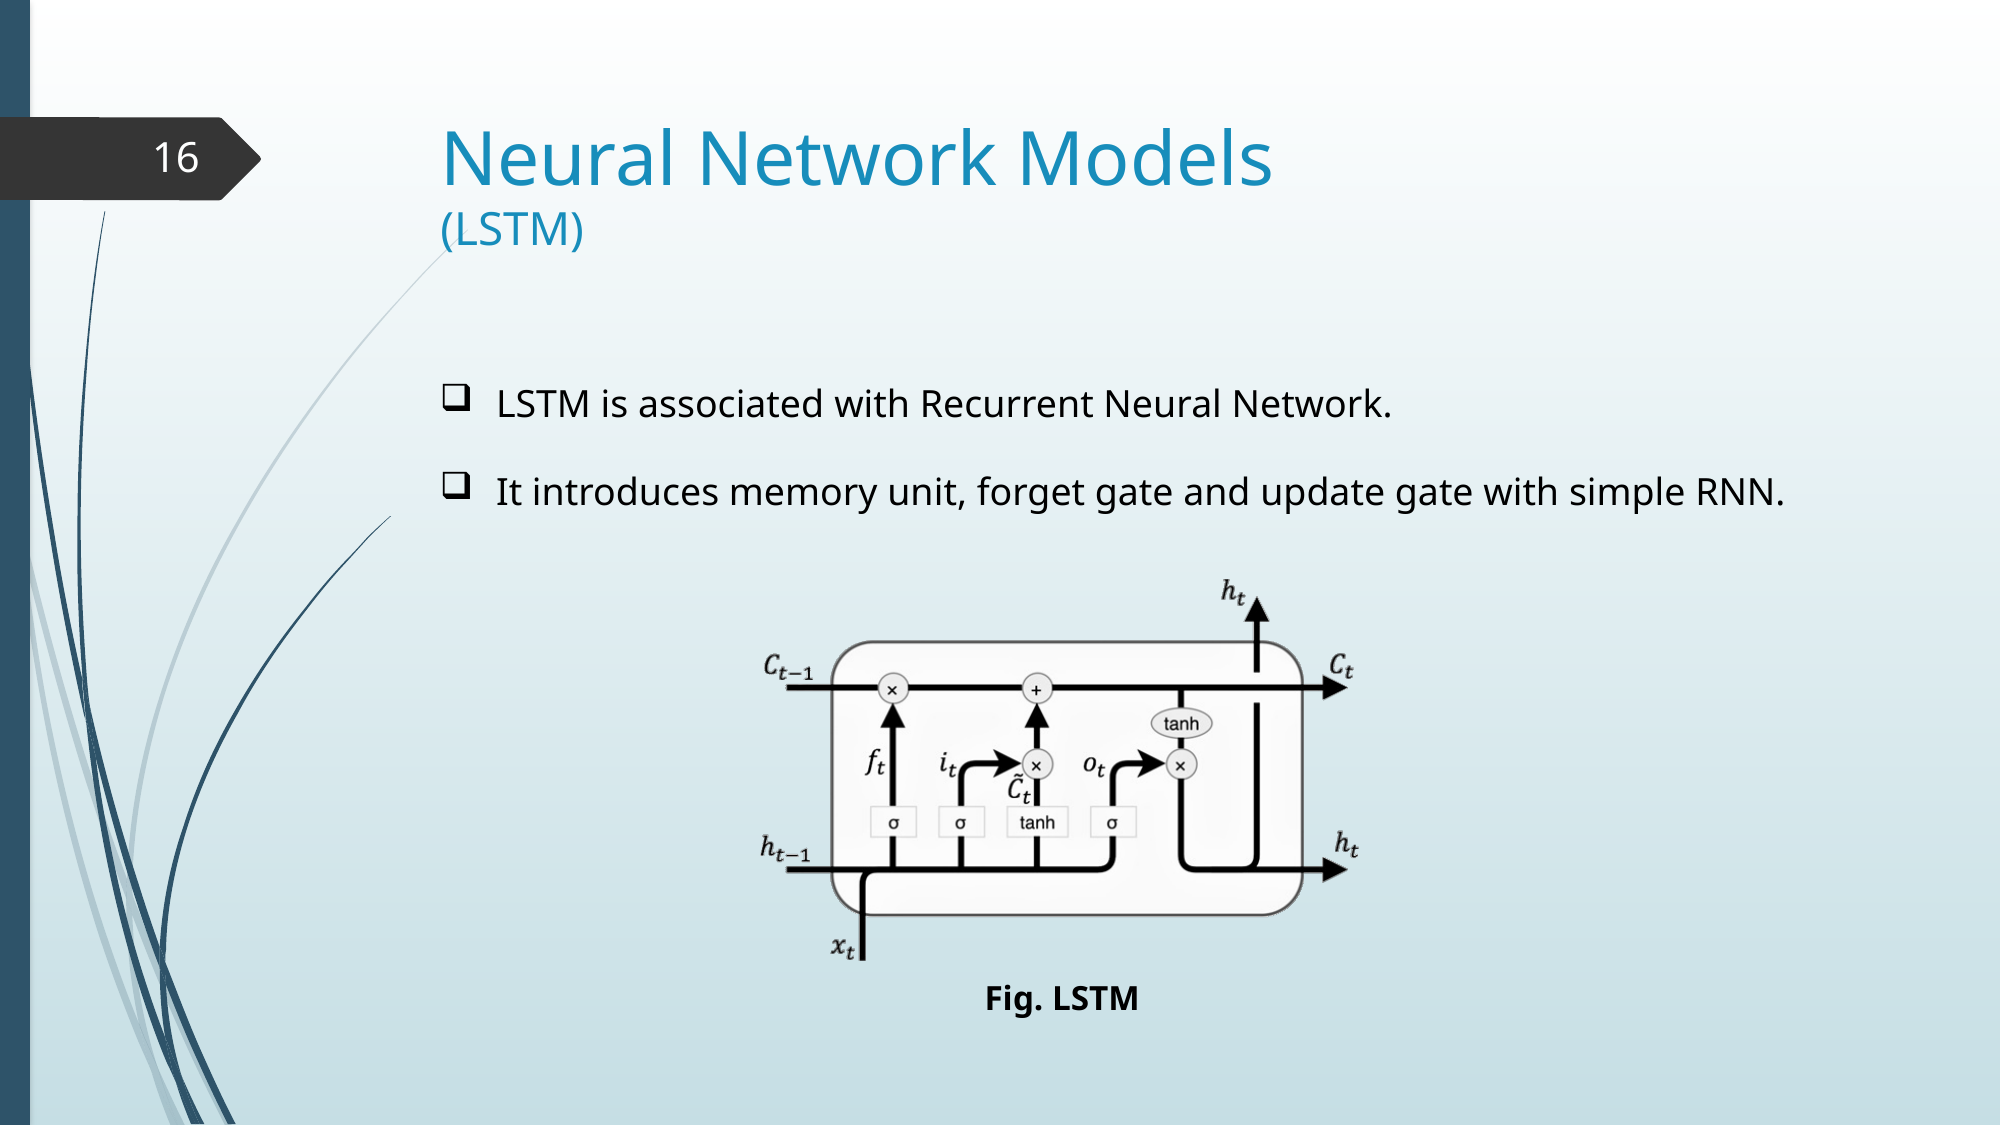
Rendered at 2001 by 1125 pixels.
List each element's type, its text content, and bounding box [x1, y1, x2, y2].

slide_number 16 [87, 129, 216, 190]
picture [756, 572, 1369, 970]
text_box Fig. LSTM [969, 977, 1155, 1025]
title Neural Network Models (LSTM) [425, 102, 1888, 313]
list LSTM is associated with Recurrent Neural Network. It introduces memory unit, forget gate and update gate with simple RNN. [424, 350, 1888, 970]
